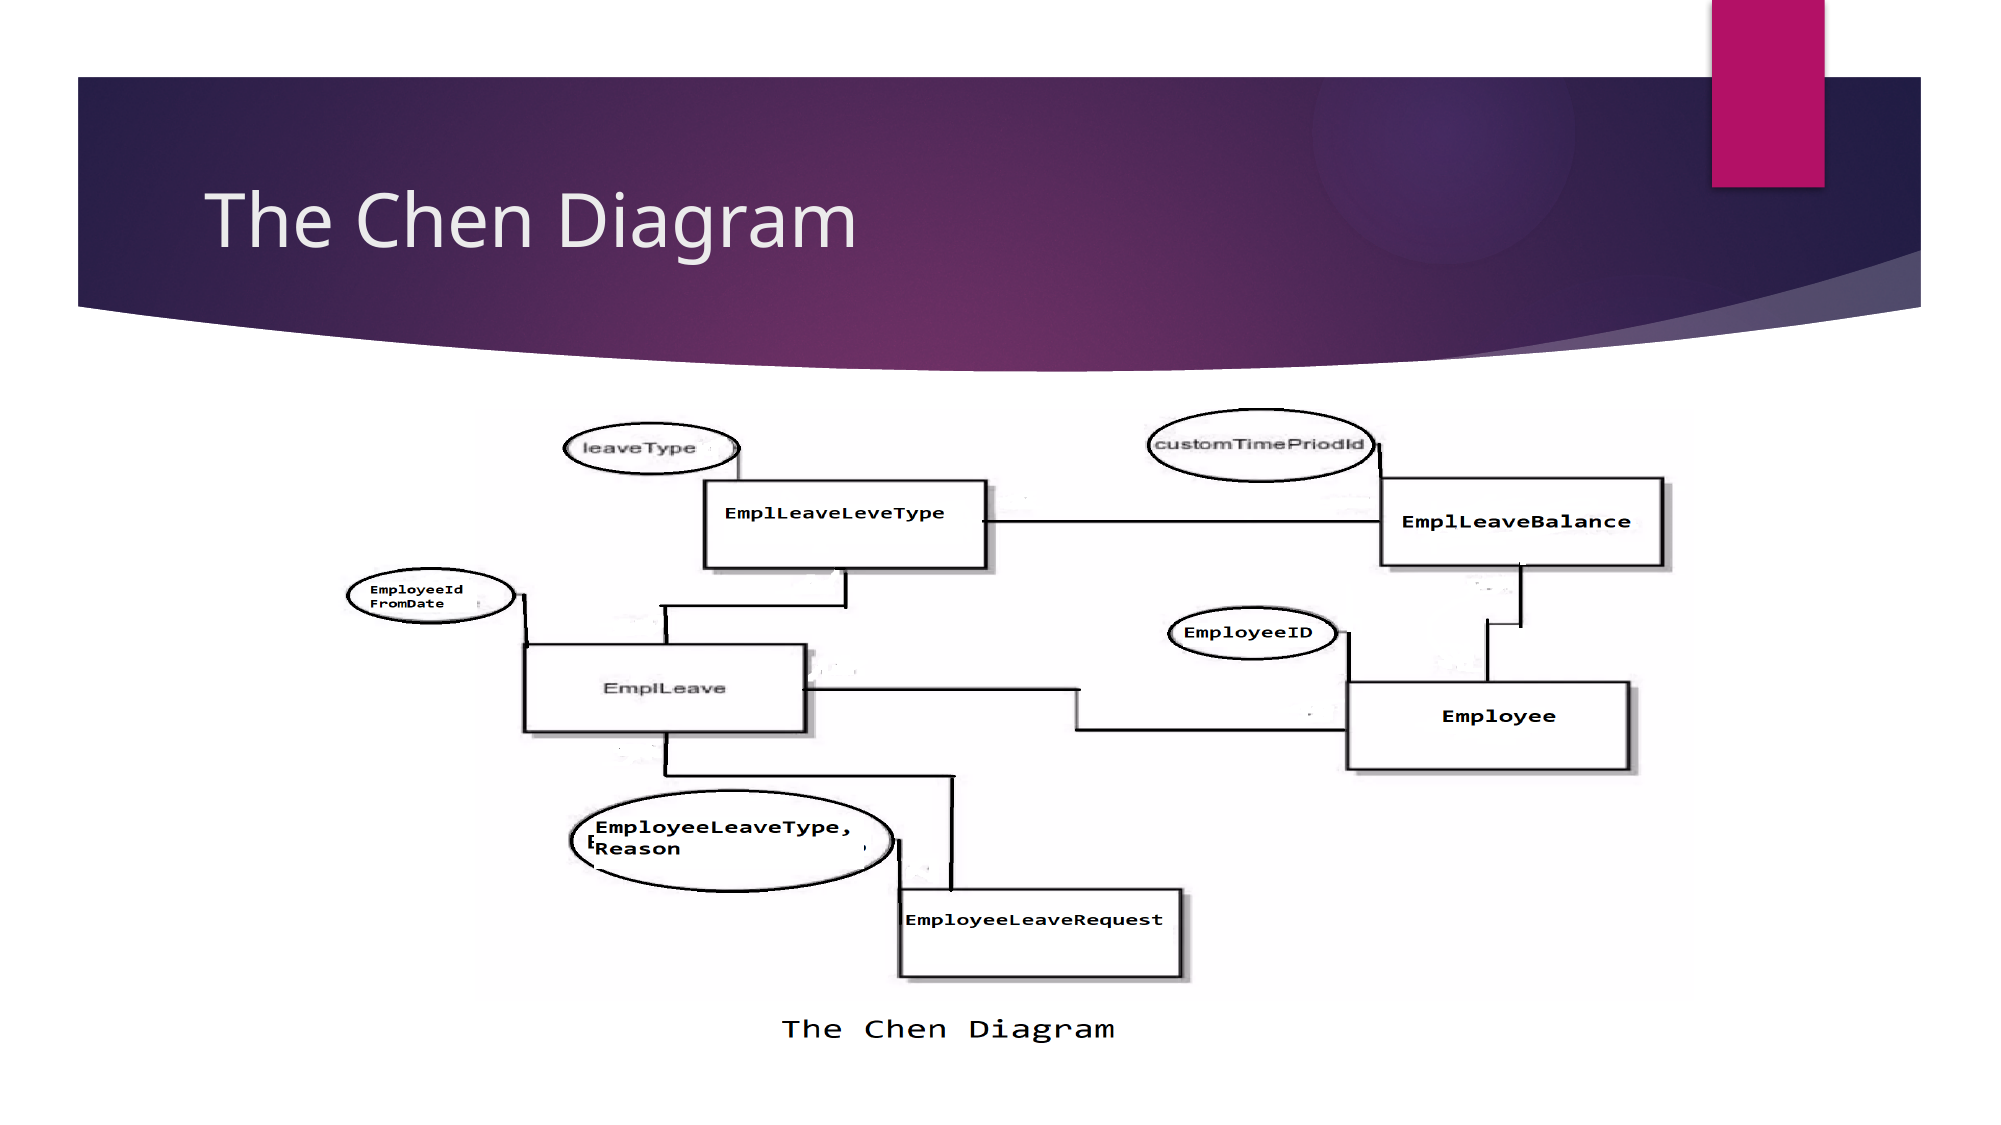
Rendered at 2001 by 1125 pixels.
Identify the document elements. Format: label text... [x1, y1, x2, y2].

title The Chen Diagram [189, 159, 1627, 276]
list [237, 408, 1701, 1052]
